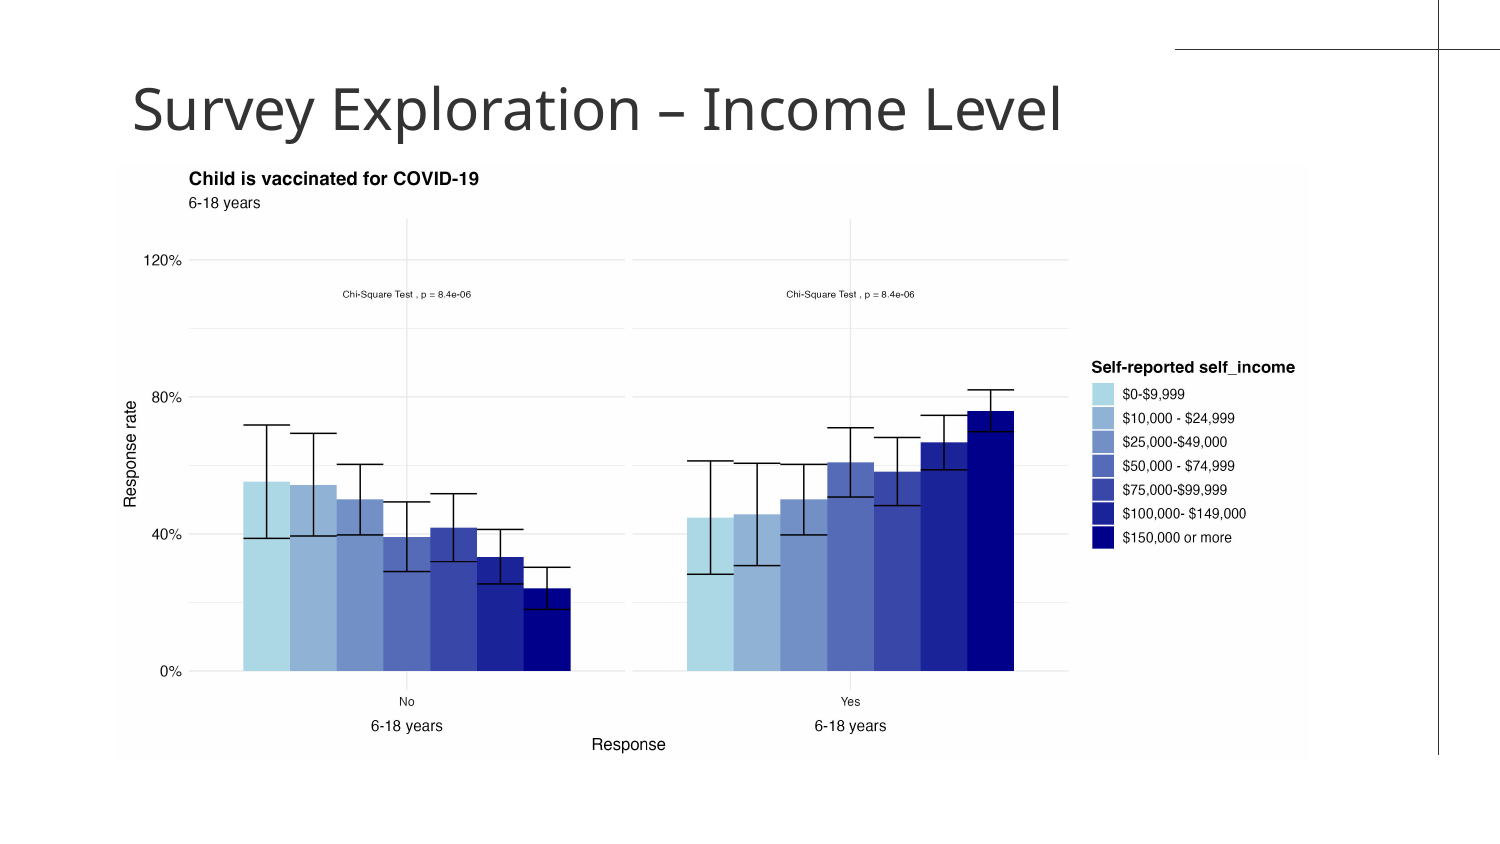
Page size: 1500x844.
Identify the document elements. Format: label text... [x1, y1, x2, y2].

title Survey Exploration – Income Level [116, 57, 1437, 232]
picture [116, 164, 1310, 762]
